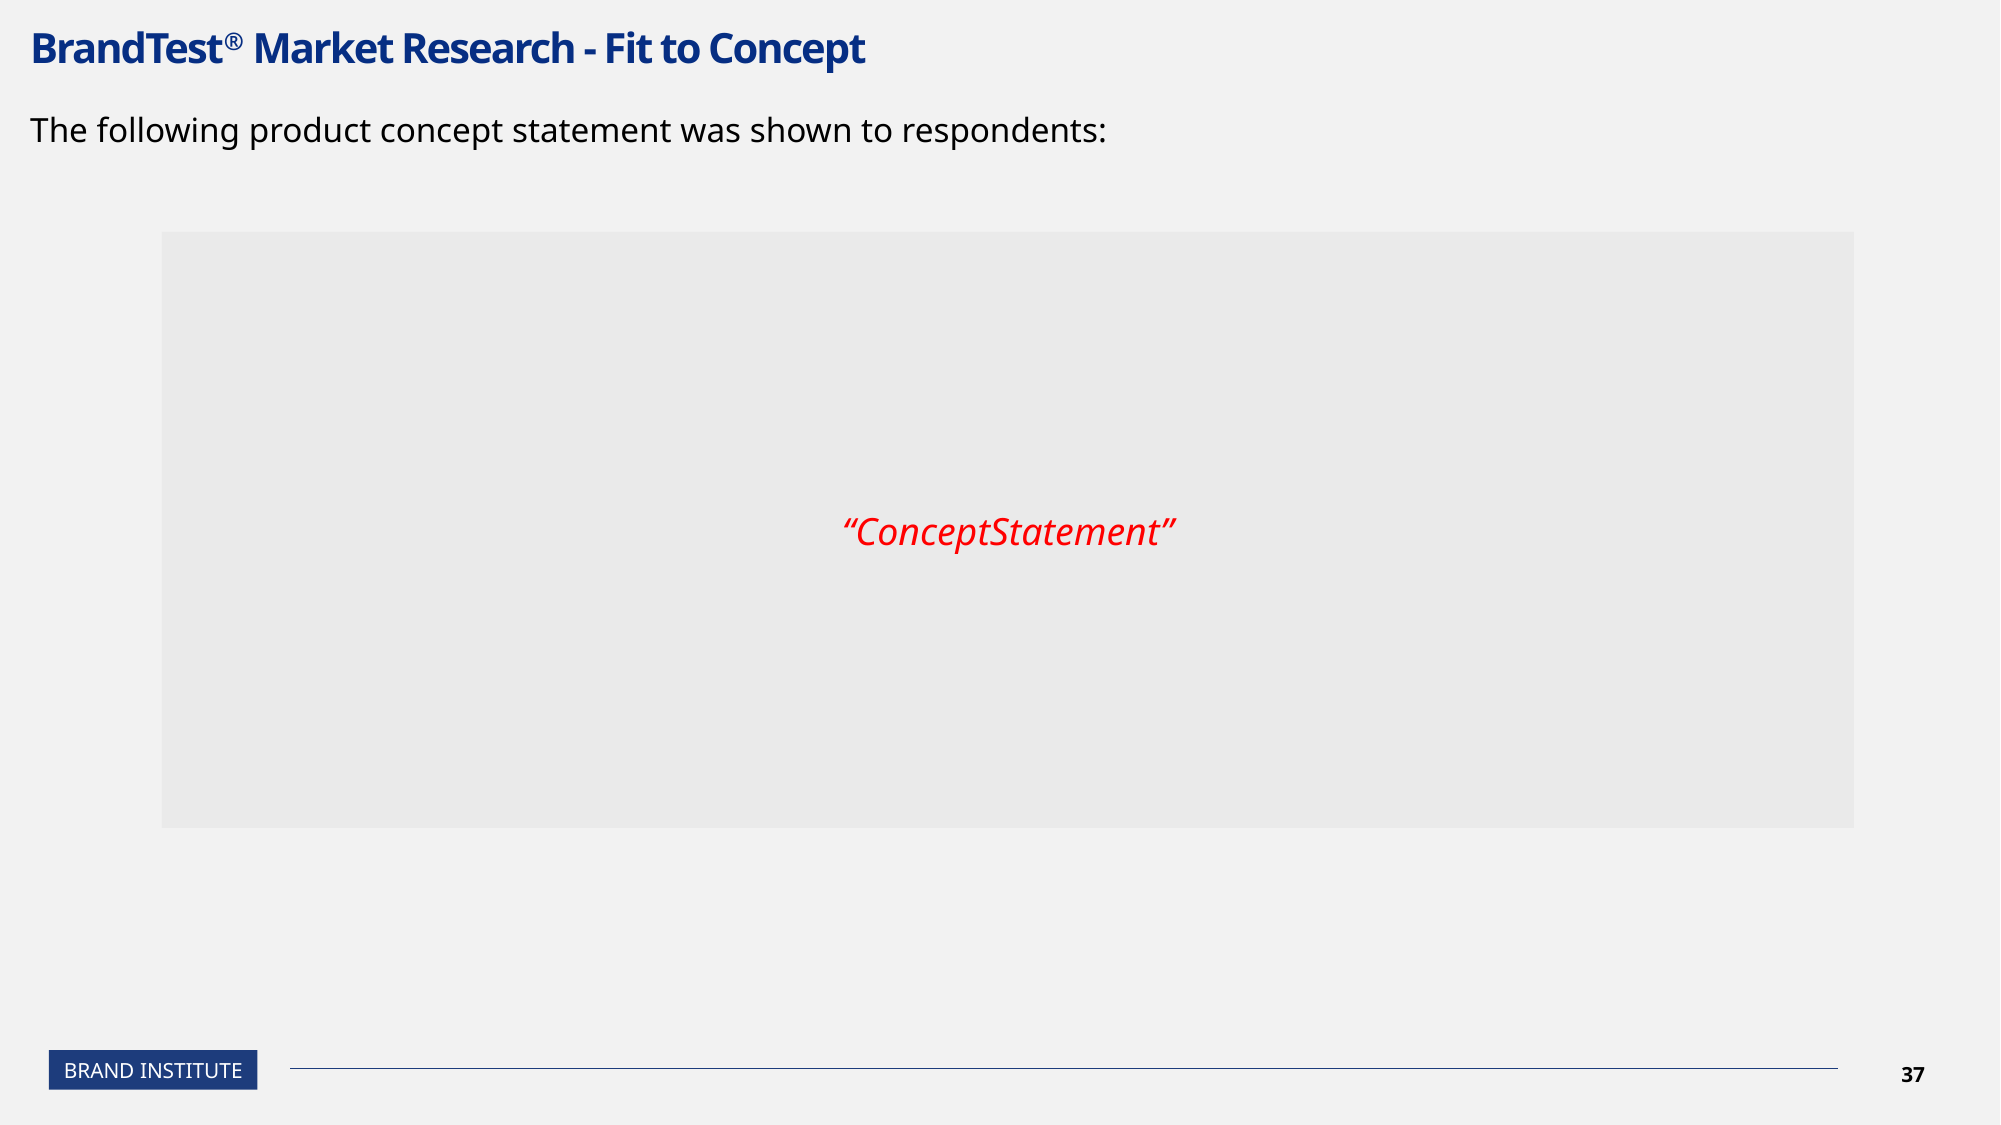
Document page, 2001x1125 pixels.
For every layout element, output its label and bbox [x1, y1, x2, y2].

text_box [161, 231, 1855, 829]
list [30, 99, 1954, 146]
title [30, 0, 1954, 73]
